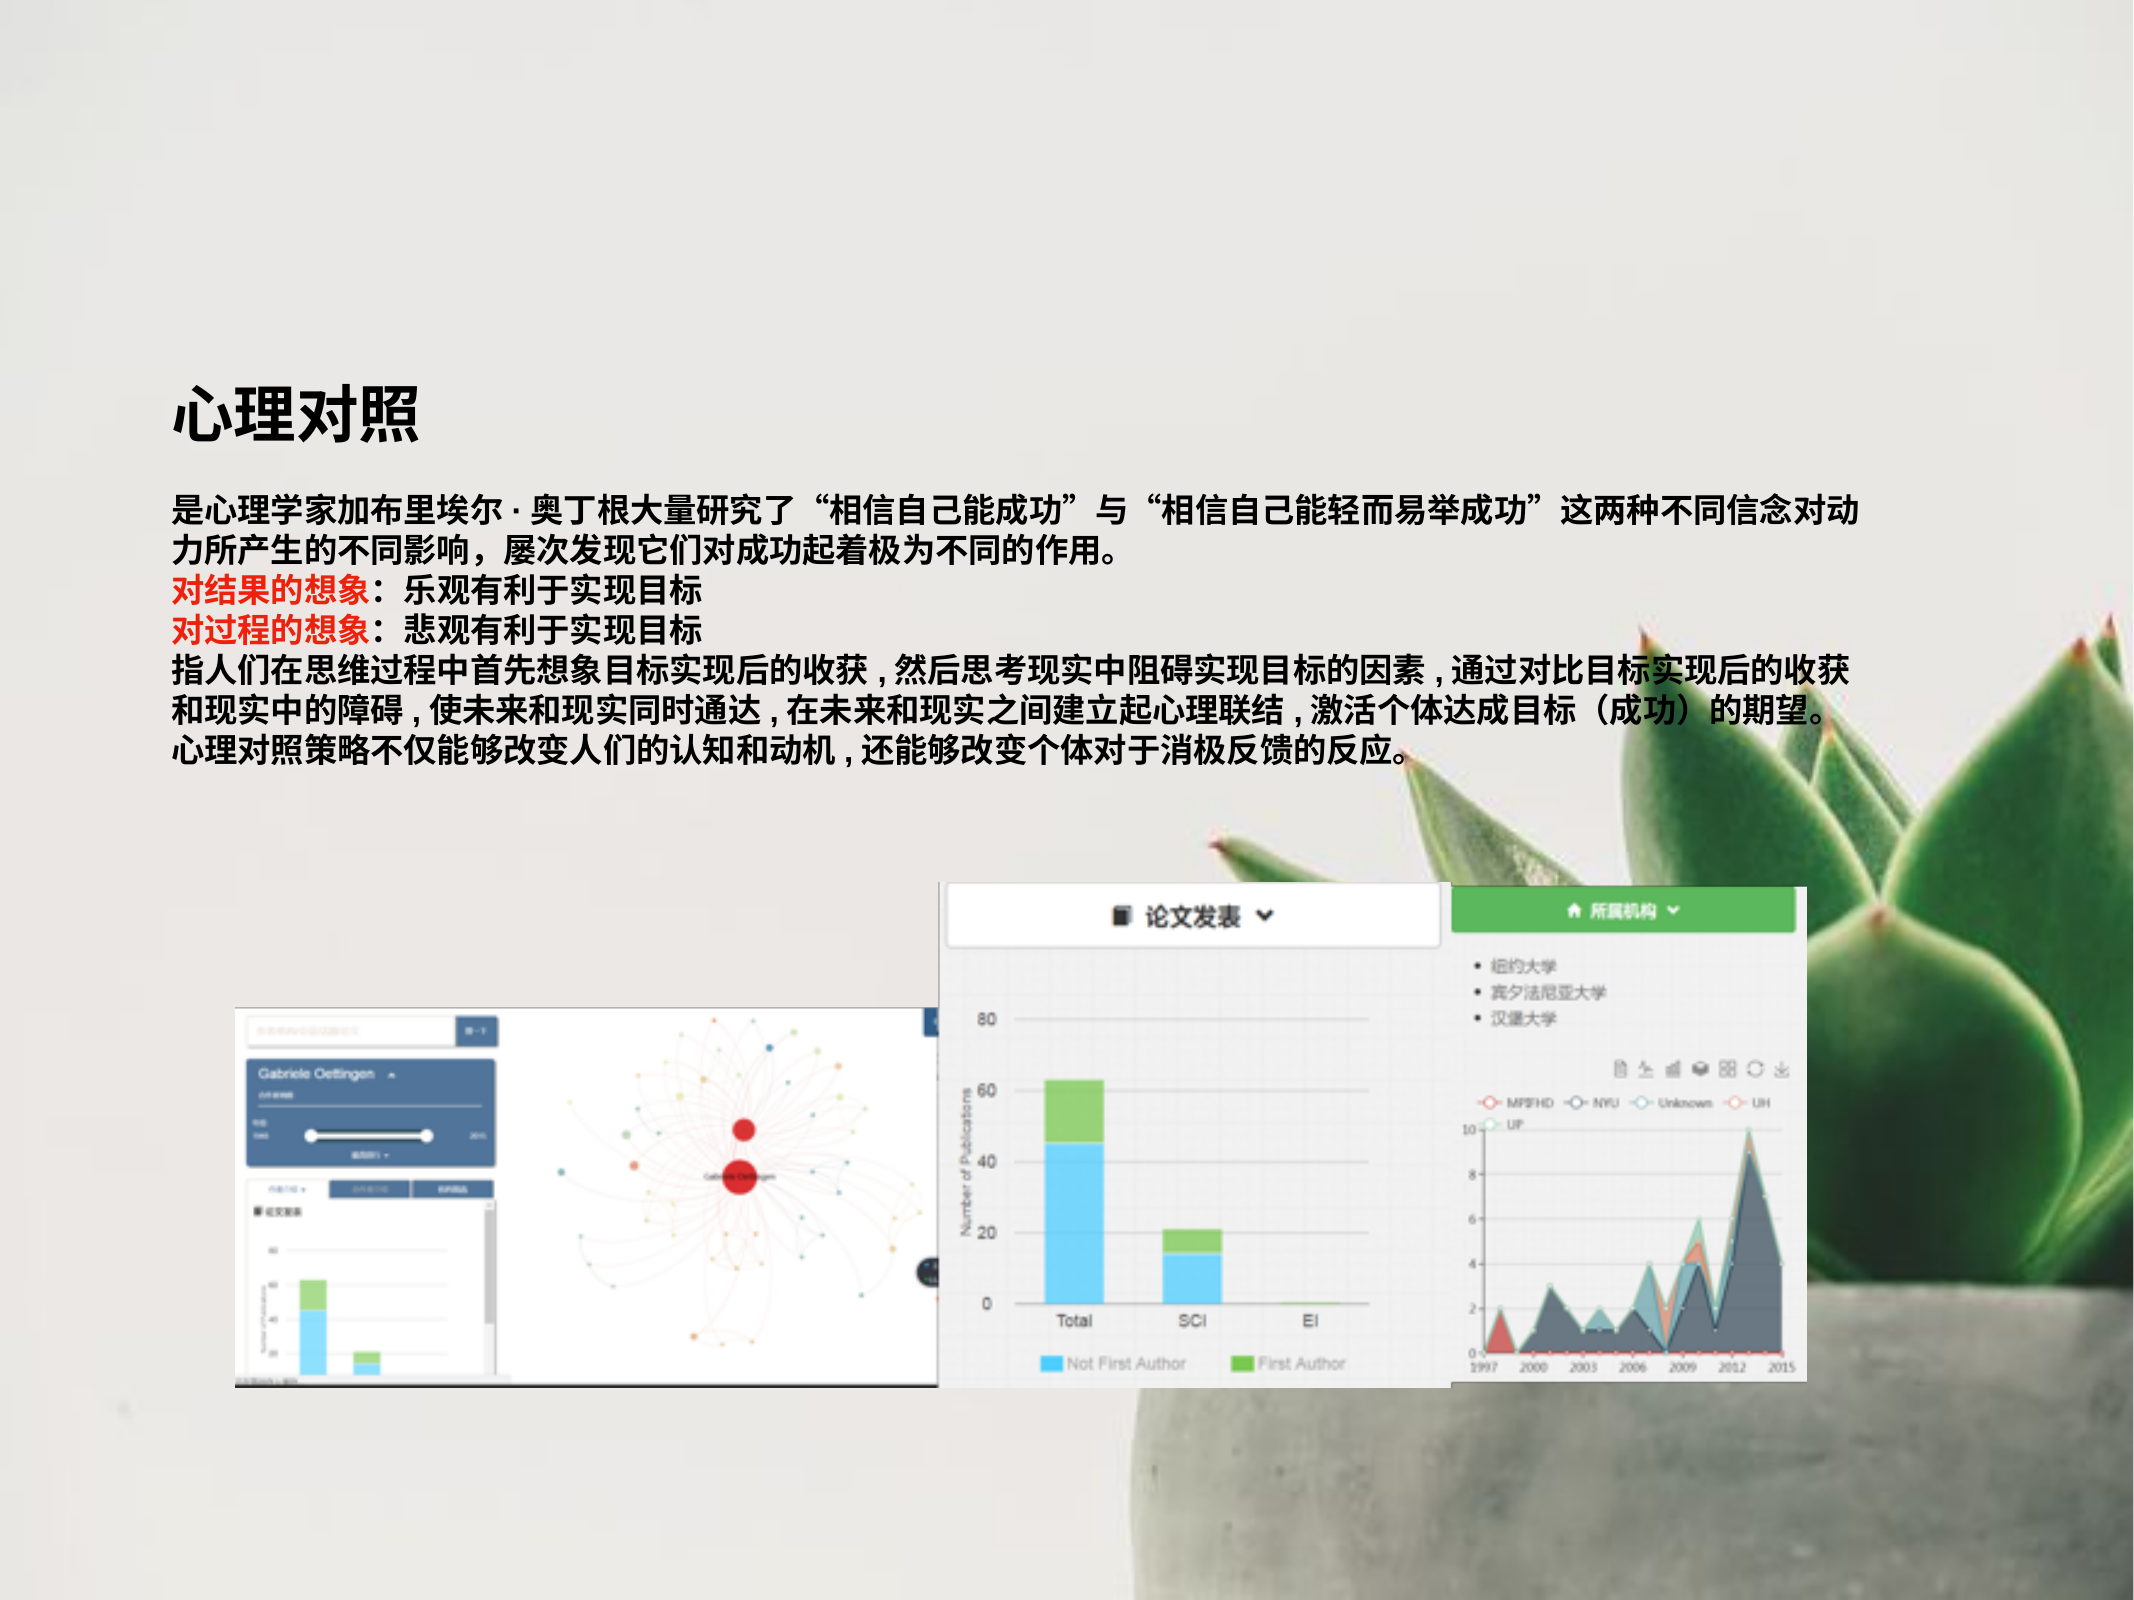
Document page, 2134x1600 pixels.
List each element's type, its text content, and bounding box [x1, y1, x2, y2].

picture [0, 0, 2134, 1600]
title 心理对照 是心理学家加布里埃尔·奥丁根大量研究了“相信自己能成功”与“相信自己能轻而易举成功”这两种不同信念对动力所产生的不同影响，屡次发现它们对成功起着极为不同的作用。 对结果的想象：乐观有利于实现目标 对过程的想象：悲观有利于实现目标 指人们在思维过程中首先想象目标实现后的收获,然后思考现实中阻碍实现目标的因素,通过对比目标实现后的收获和现实中的障碍,使未来和现实同时通达,在未来和现实之间建立起心理联结,激活个体达成目标（成功）的期望。心理对照策略不仅能够改变人们的认知和动机,还能够改变个体对于消极反馈的反应。 [162, 239, 1881, 905]
